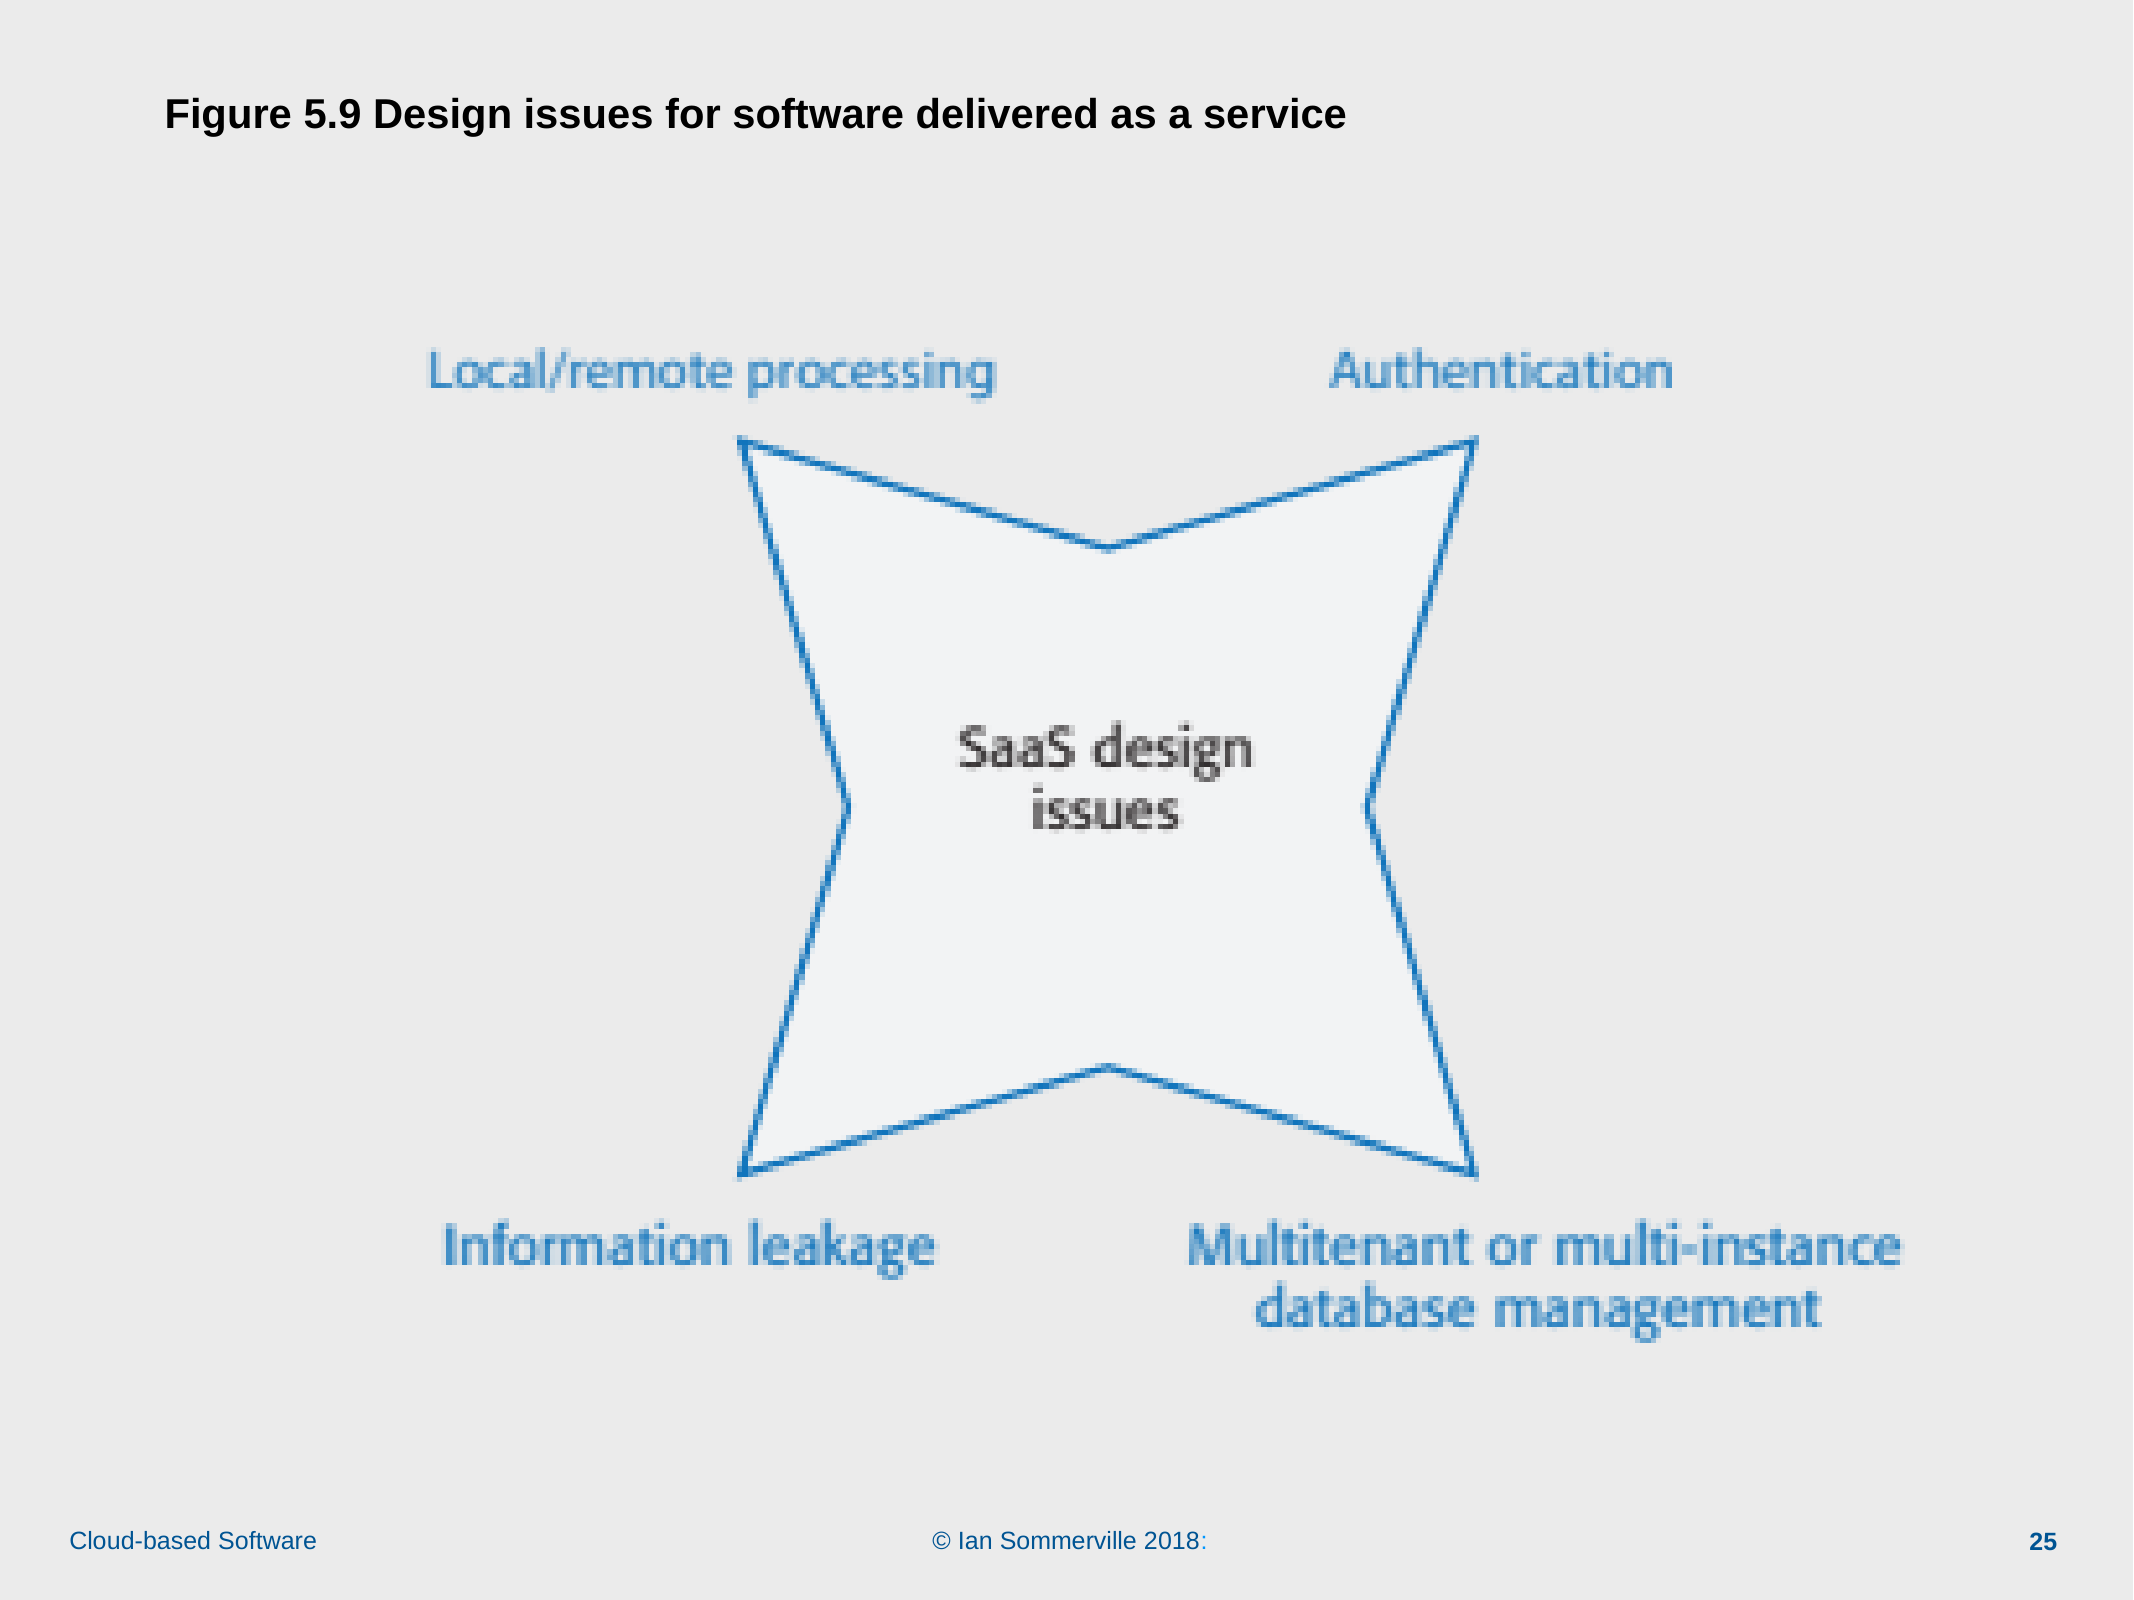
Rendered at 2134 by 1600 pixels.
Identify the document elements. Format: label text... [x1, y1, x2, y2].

title Figure 5.9 Design issues for software delivered as a service [155, 55, 1978, 169]
picture [130, 255, 2066, 1517]
slide_number 25 [2018, 1524, 2067, 1563]
